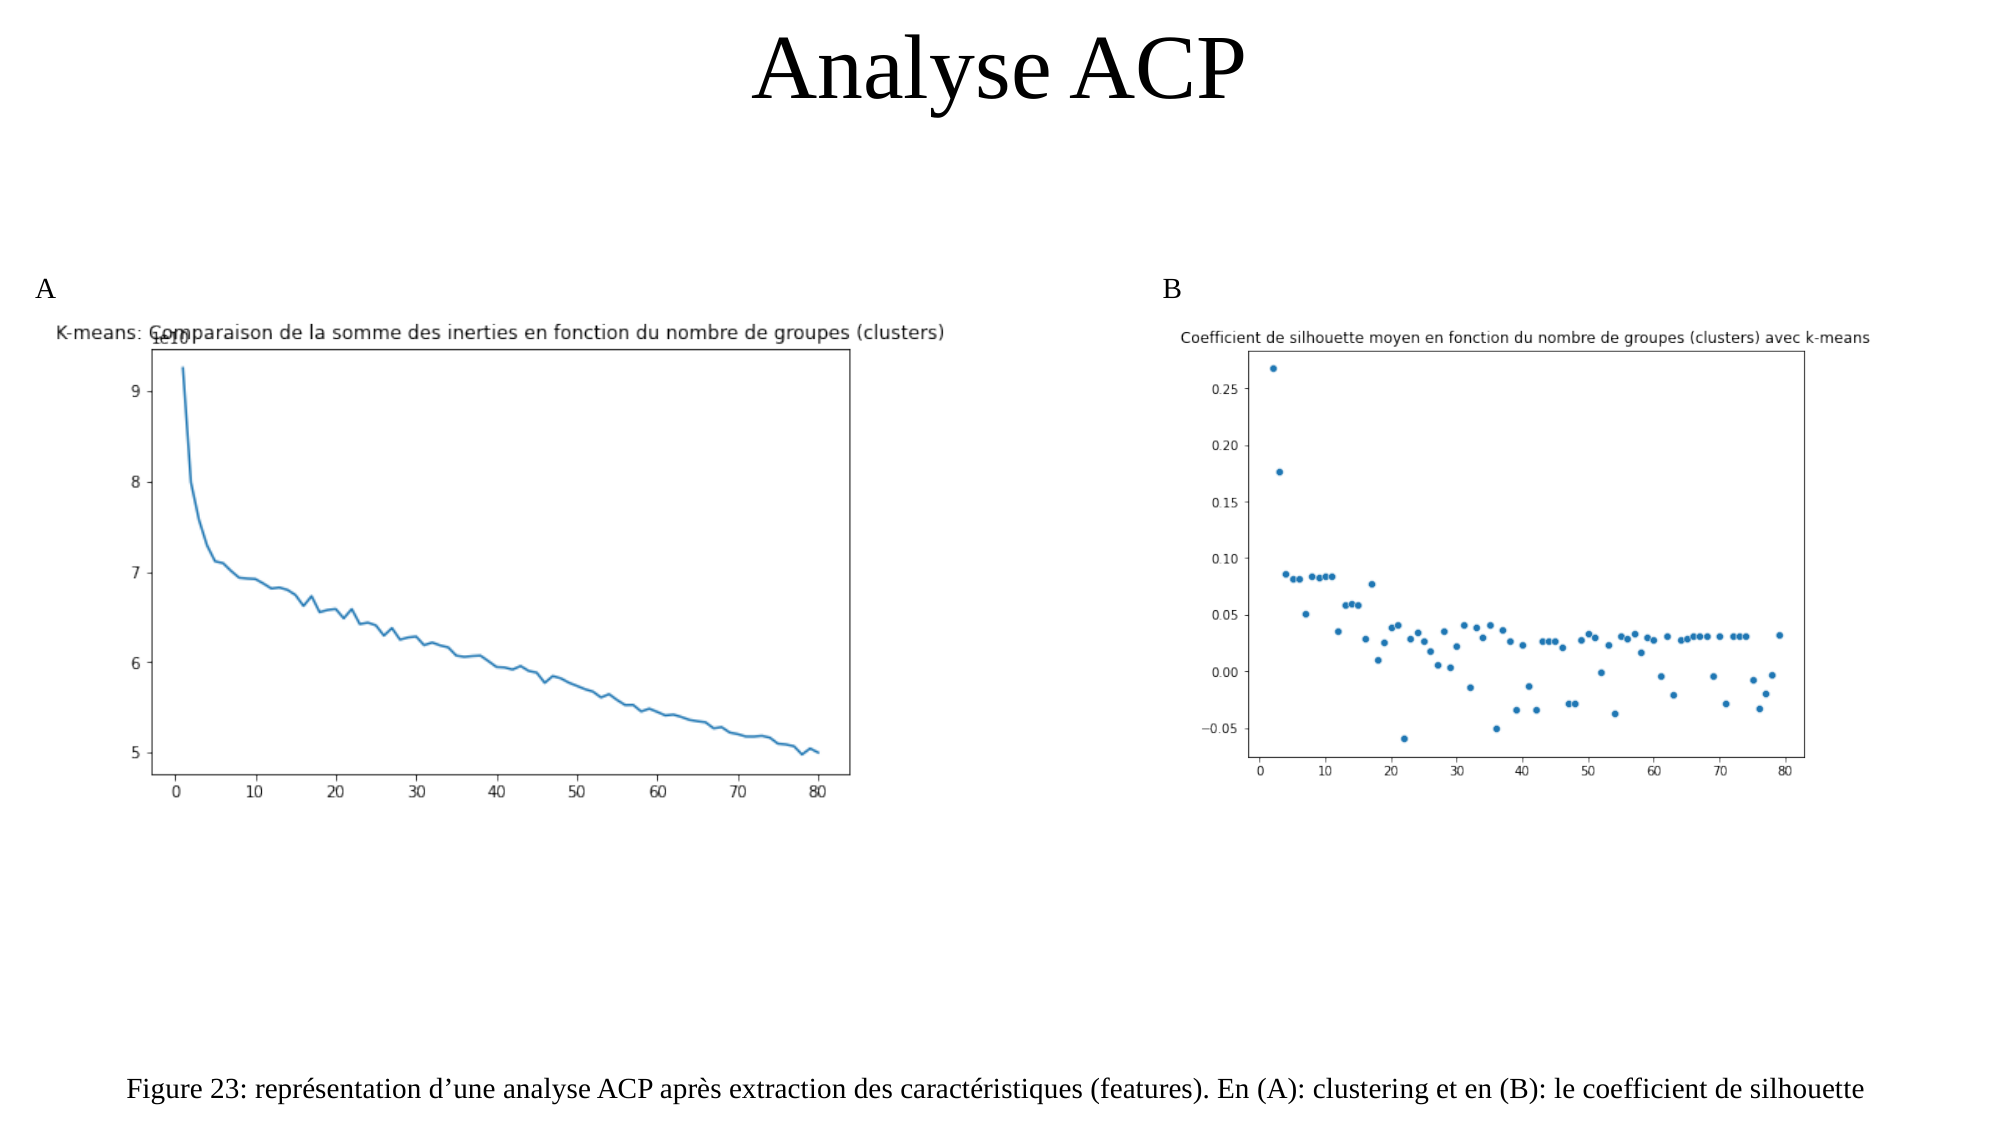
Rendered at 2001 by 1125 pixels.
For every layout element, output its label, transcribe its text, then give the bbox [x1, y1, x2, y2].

text_box B [1140, 260, 1204, 314]
title Analyse ACP [0, 0, 2000, 139]
text_box Figure 23: représentation d’une analyse ACP après extraction des caractéristiques (features). En (A): clustering et en (B): le coefficient de silhouette [108, 1048, 1892, 1125]
picture [1172, 322, 1879, 787]
text_box A [13, 260, 78, 314]
picture [45, 313, 956, 812]
